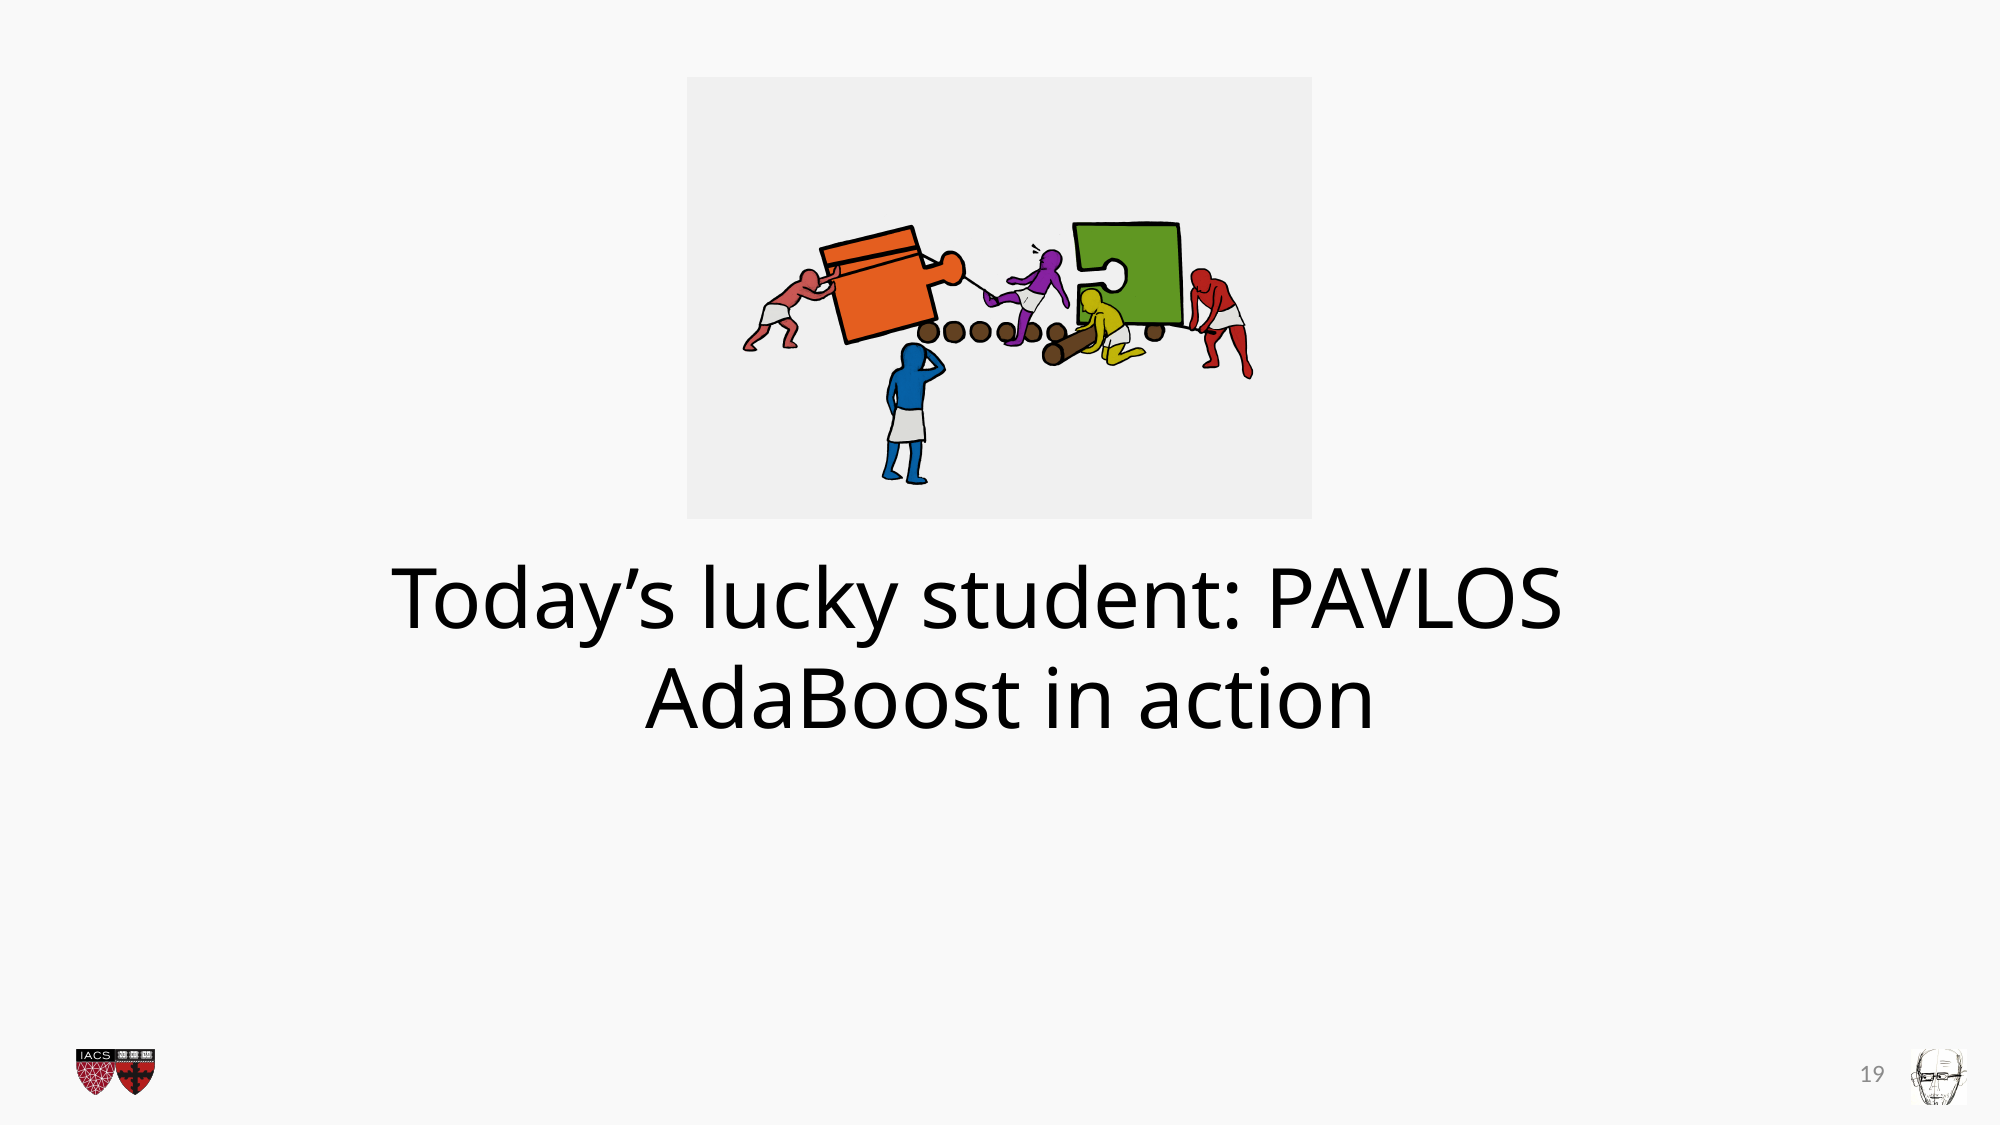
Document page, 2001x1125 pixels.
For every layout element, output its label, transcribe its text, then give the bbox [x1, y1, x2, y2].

title Today’s lucky student: PAVLOS AdaBoost in action [137, 537, 1863, 659]
picture [1911, 1049, 1967, 1105]
picture [687, 77, 1312, 519]
picture [75, 1049, 155, 1095]
slide_number 19 [1433, 1042, 1900, 1103]
